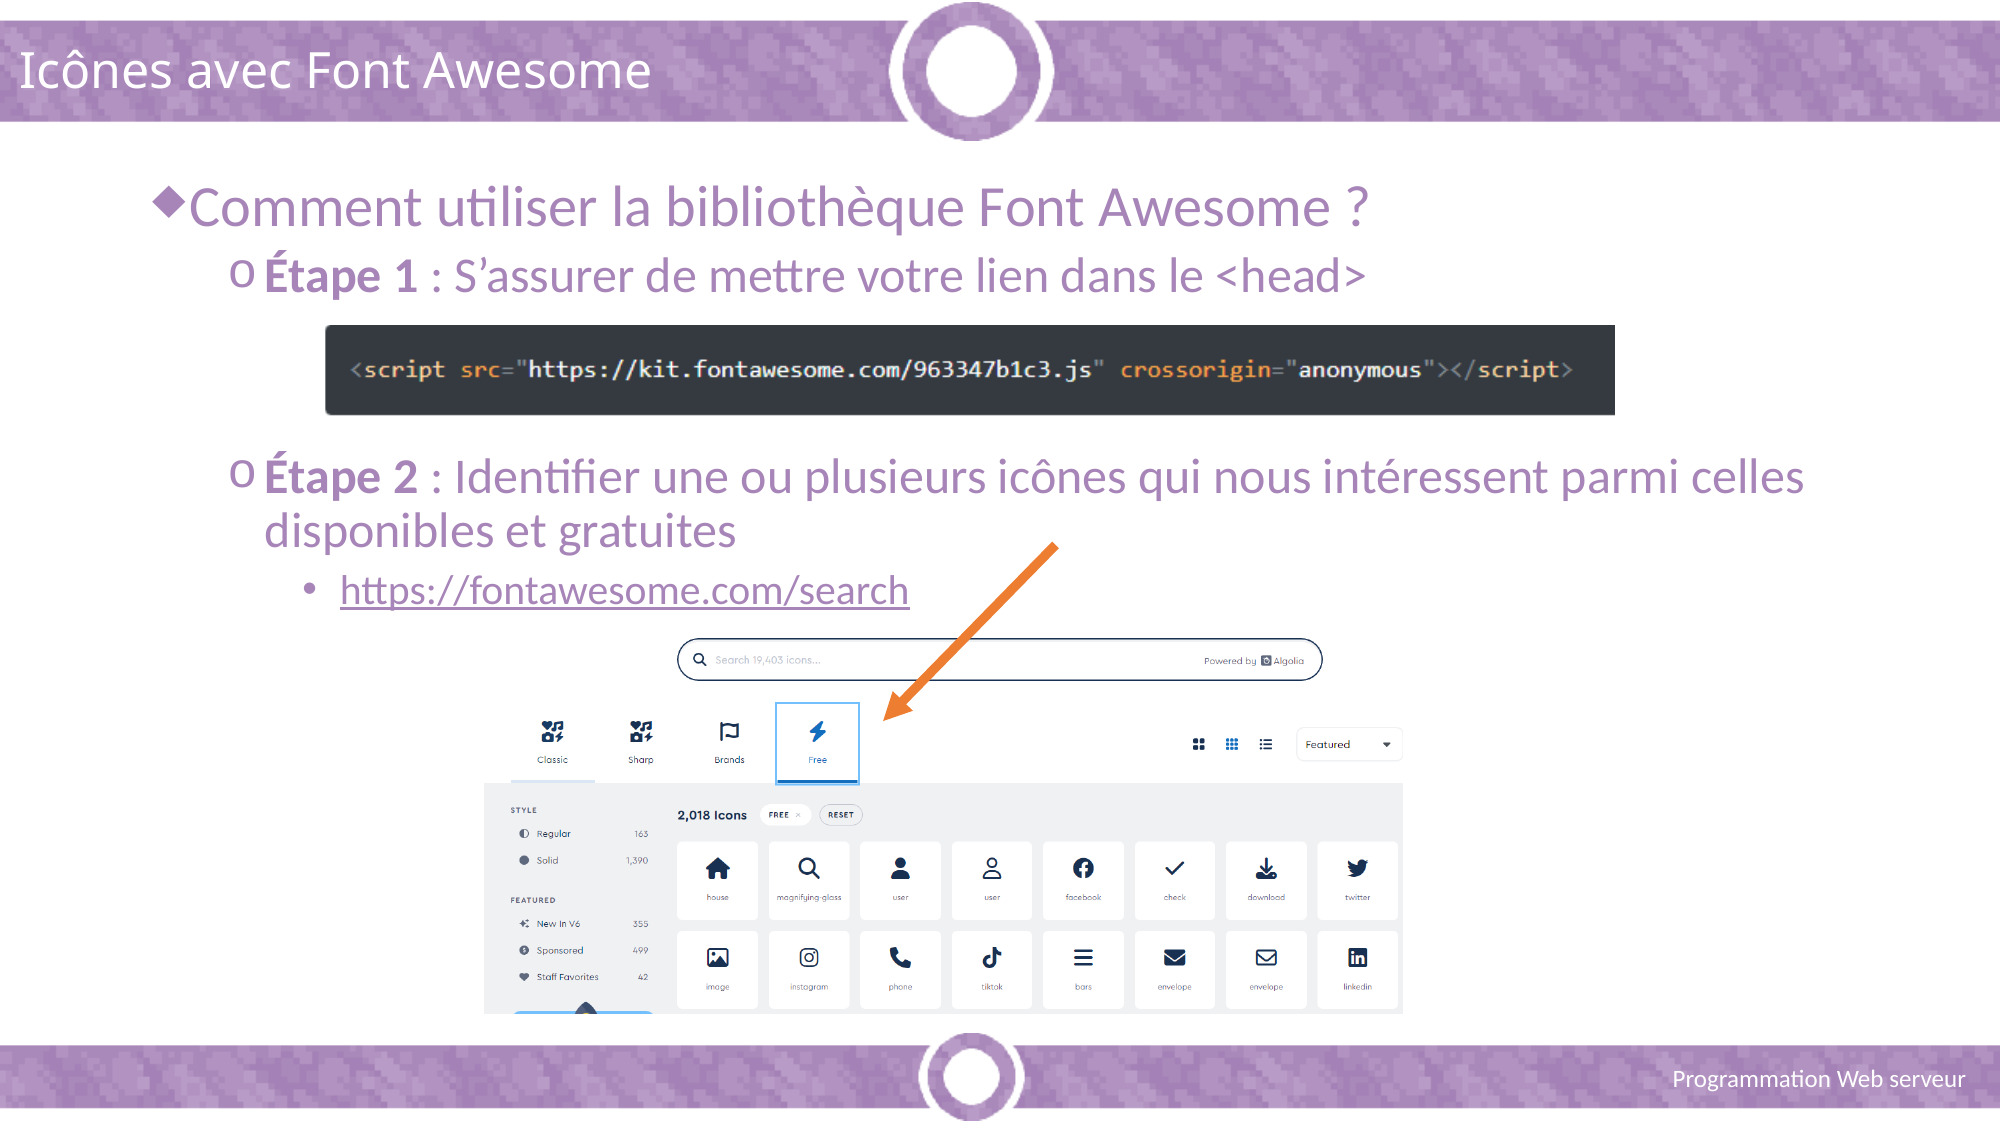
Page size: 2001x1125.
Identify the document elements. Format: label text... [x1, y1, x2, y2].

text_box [883, 544, 1056, 722]
list Comment utiliser la bibliothèque Font Awesome ? Étape 1 : S’assurer de mettre votre lien dans le <head> Étape 2 : Identifier une ou plusieurs icônes qui nous intéressent parmi celles disponibles et gratuites https://fontawesome.com/search [137, 168, 1863, 1014]
title Icônes avec Font Awesome [4, 22, 884, 123]
picture [0, 1033, 2000, 1121]
picture [484, 622, 1403, 1014]
picture [324, 325, 1616, 417]
picture [0, 2, 2000, 141]
